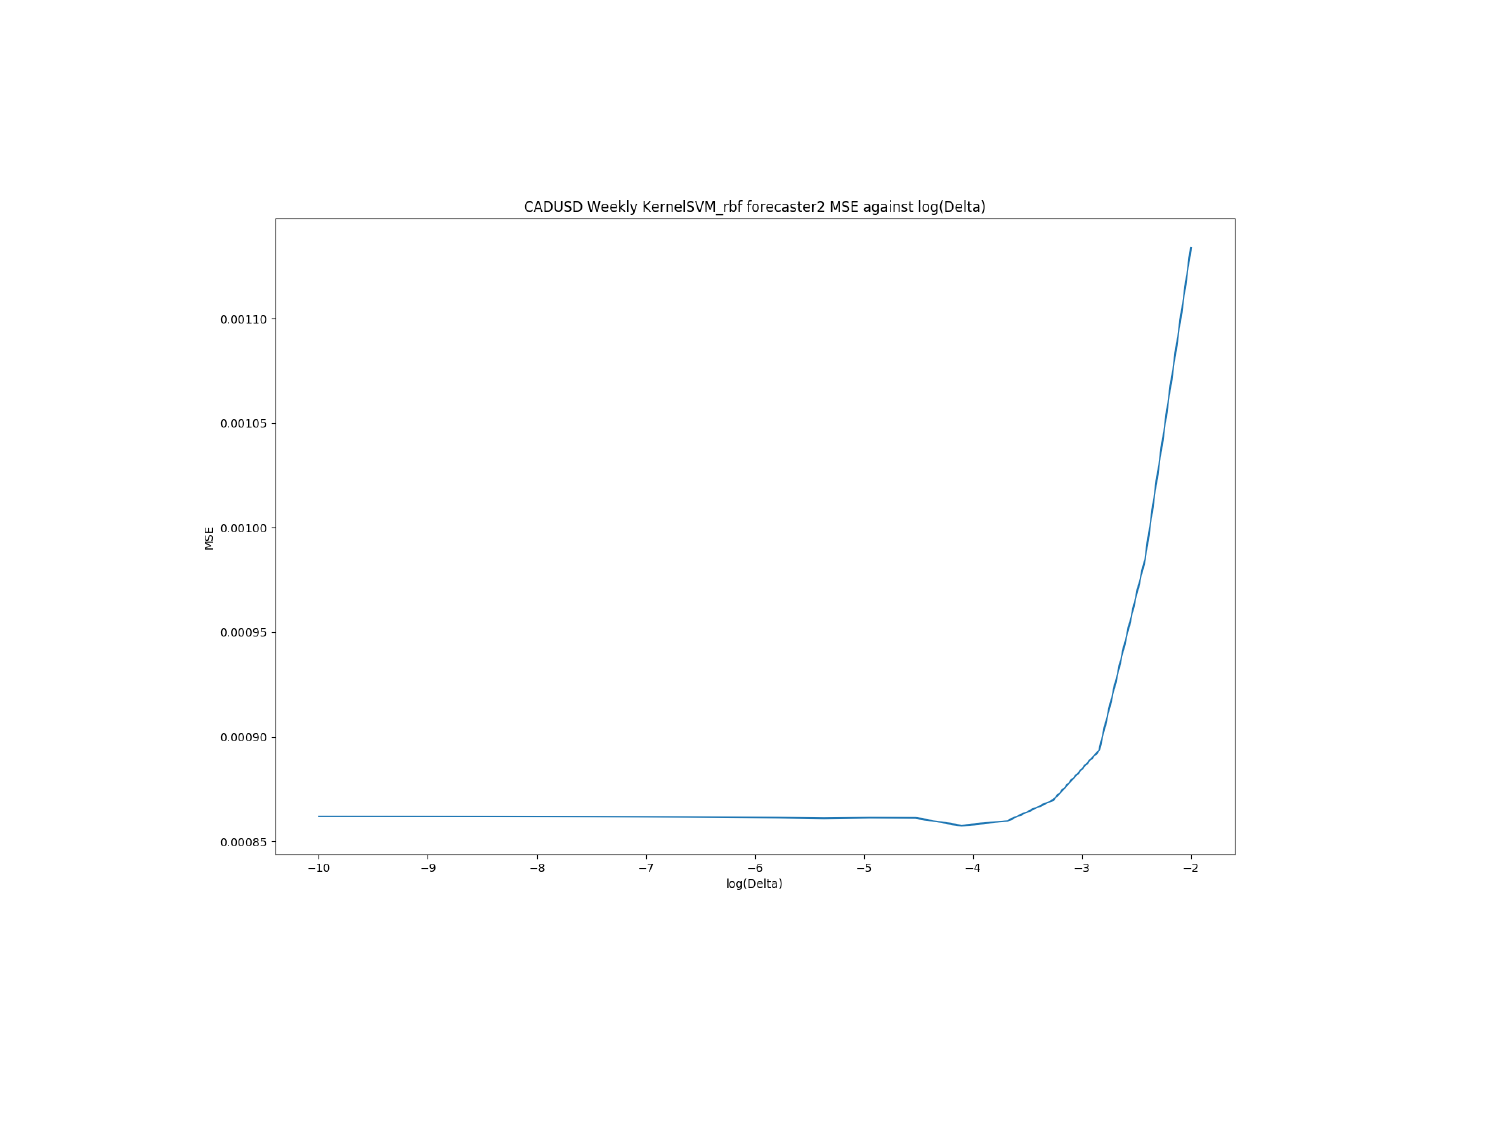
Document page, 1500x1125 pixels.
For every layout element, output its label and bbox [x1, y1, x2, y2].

picture [119, 119, 1358, 946]
